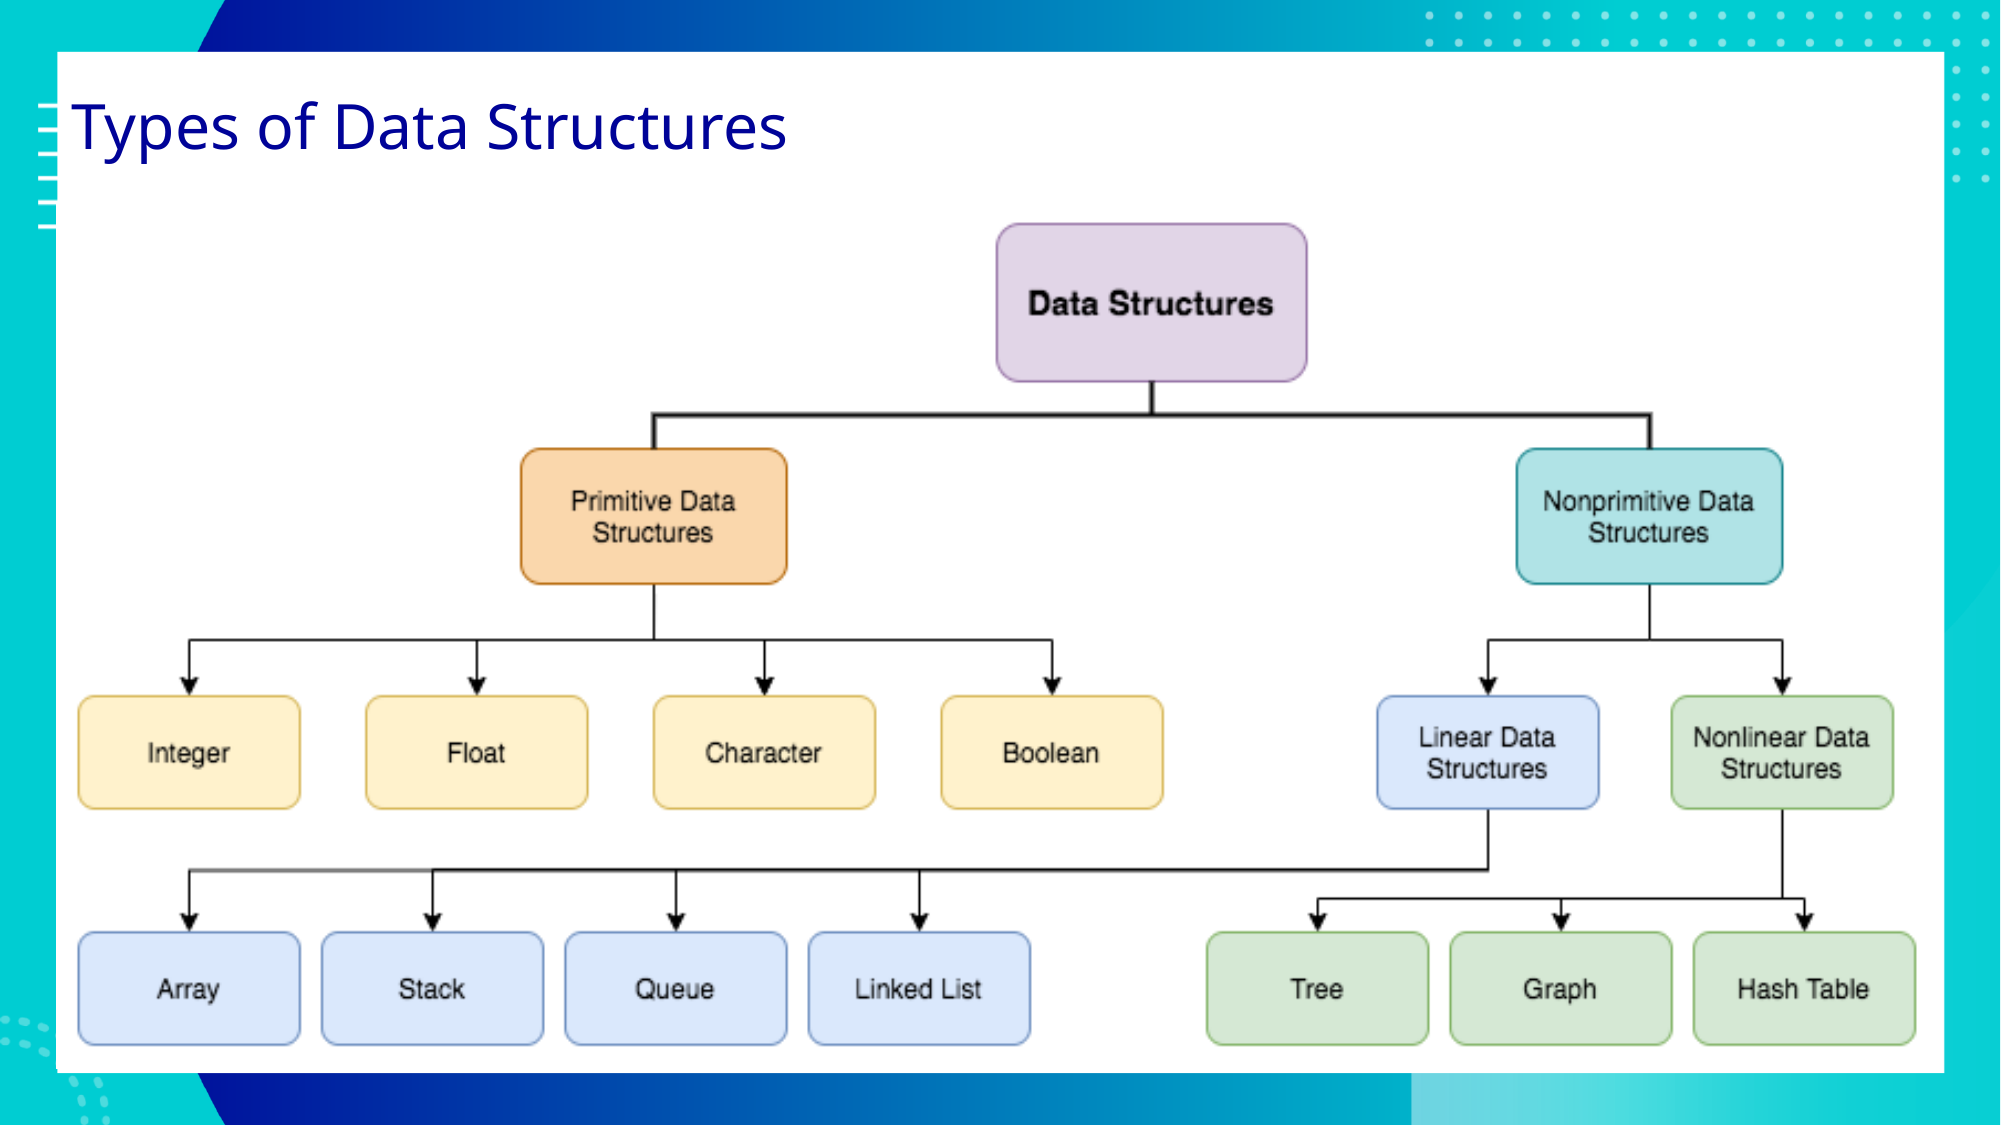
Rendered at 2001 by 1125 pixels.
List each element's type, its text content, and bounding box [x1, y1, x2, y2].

title Types of Data Structures [56, 56, 1939, 201]
picture [0, 0, 2001, 1125]
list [56, 201, 1939, 1069]
